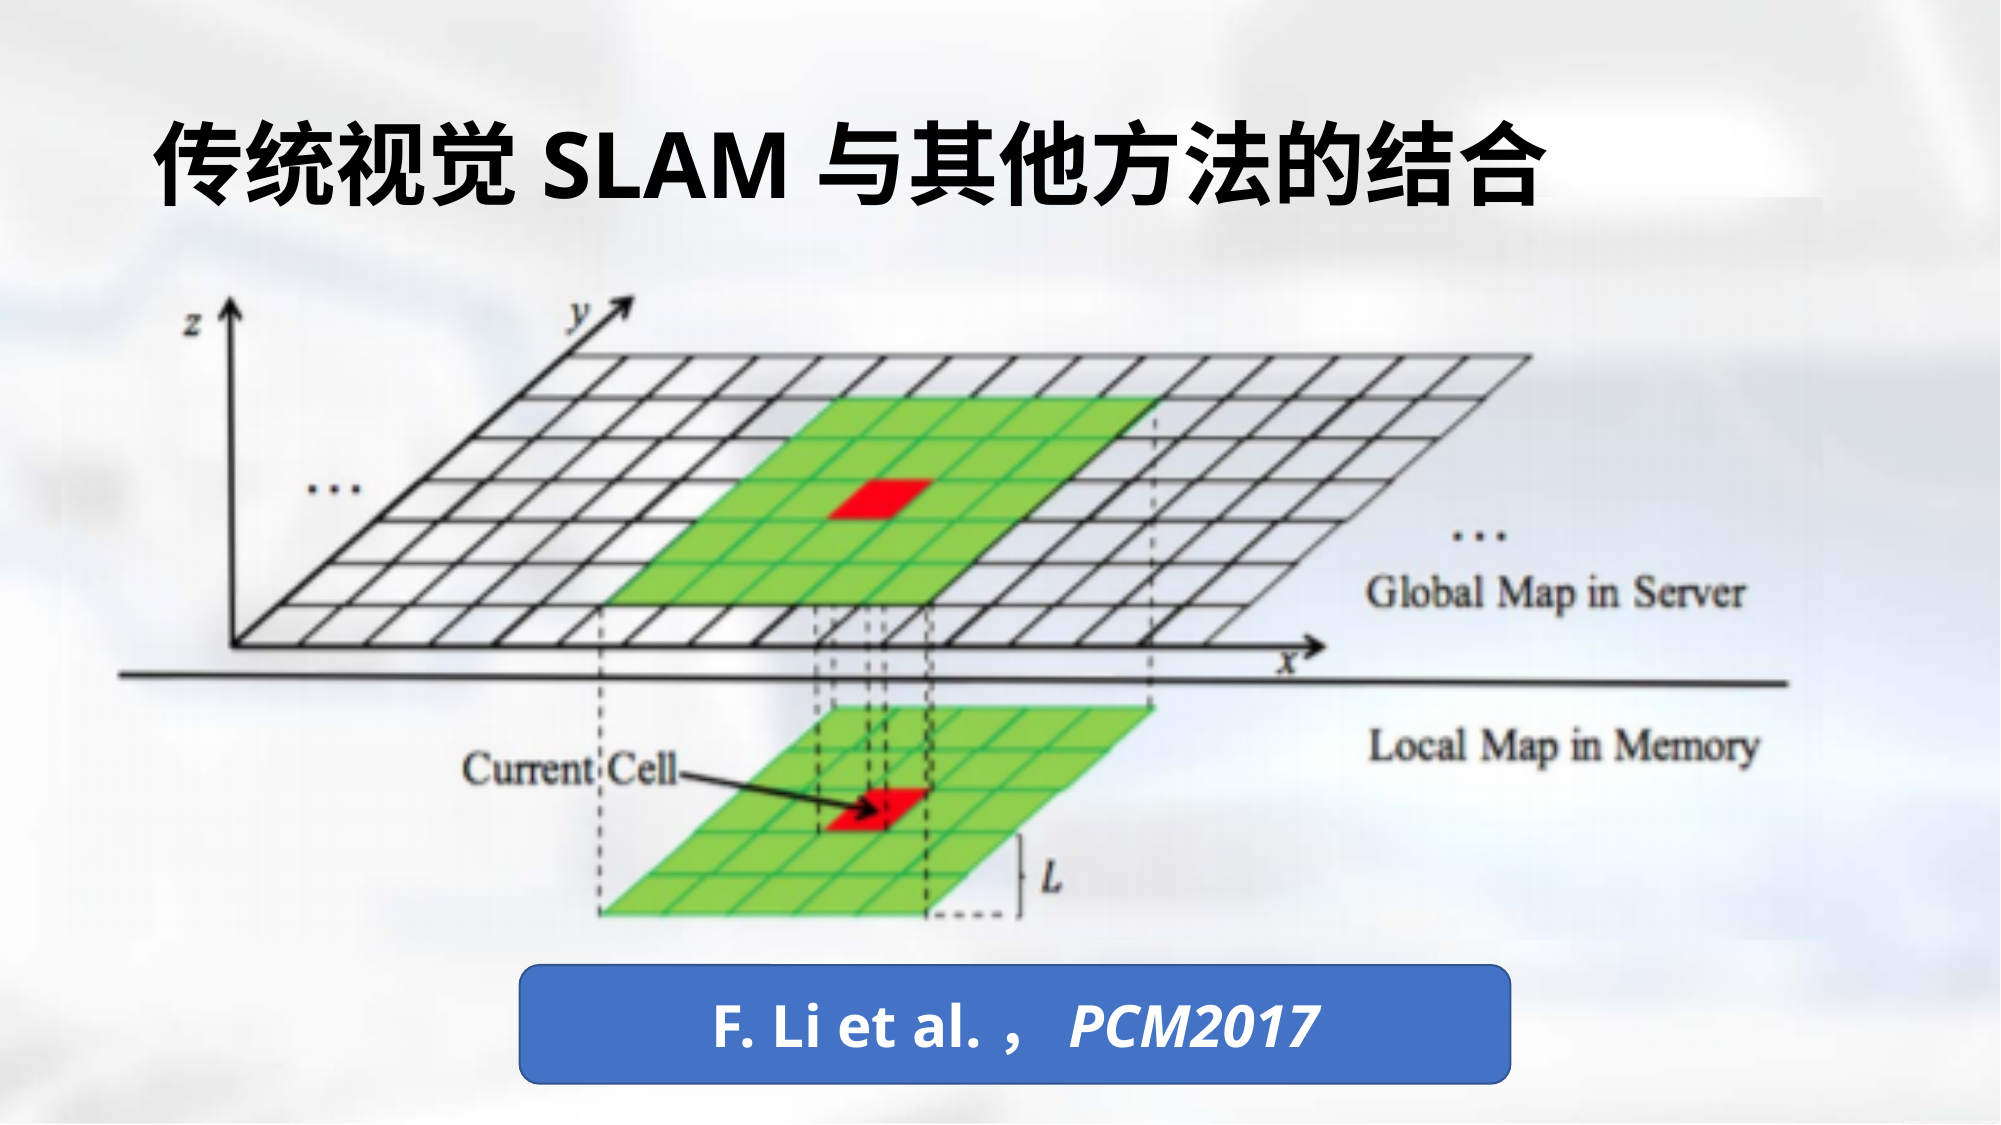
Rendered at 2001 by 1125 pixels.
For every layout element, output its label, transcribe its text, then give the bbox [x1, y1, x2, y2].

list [61, 197, 1824, 940]
title 传统视觉SLAM与其他方法的结合 [137, 59, 1863, 278]
text_box F. Li et al.，PCM2017 [518, 963, 1512, 1085]
picture [0, 0, 2001, 1125]
